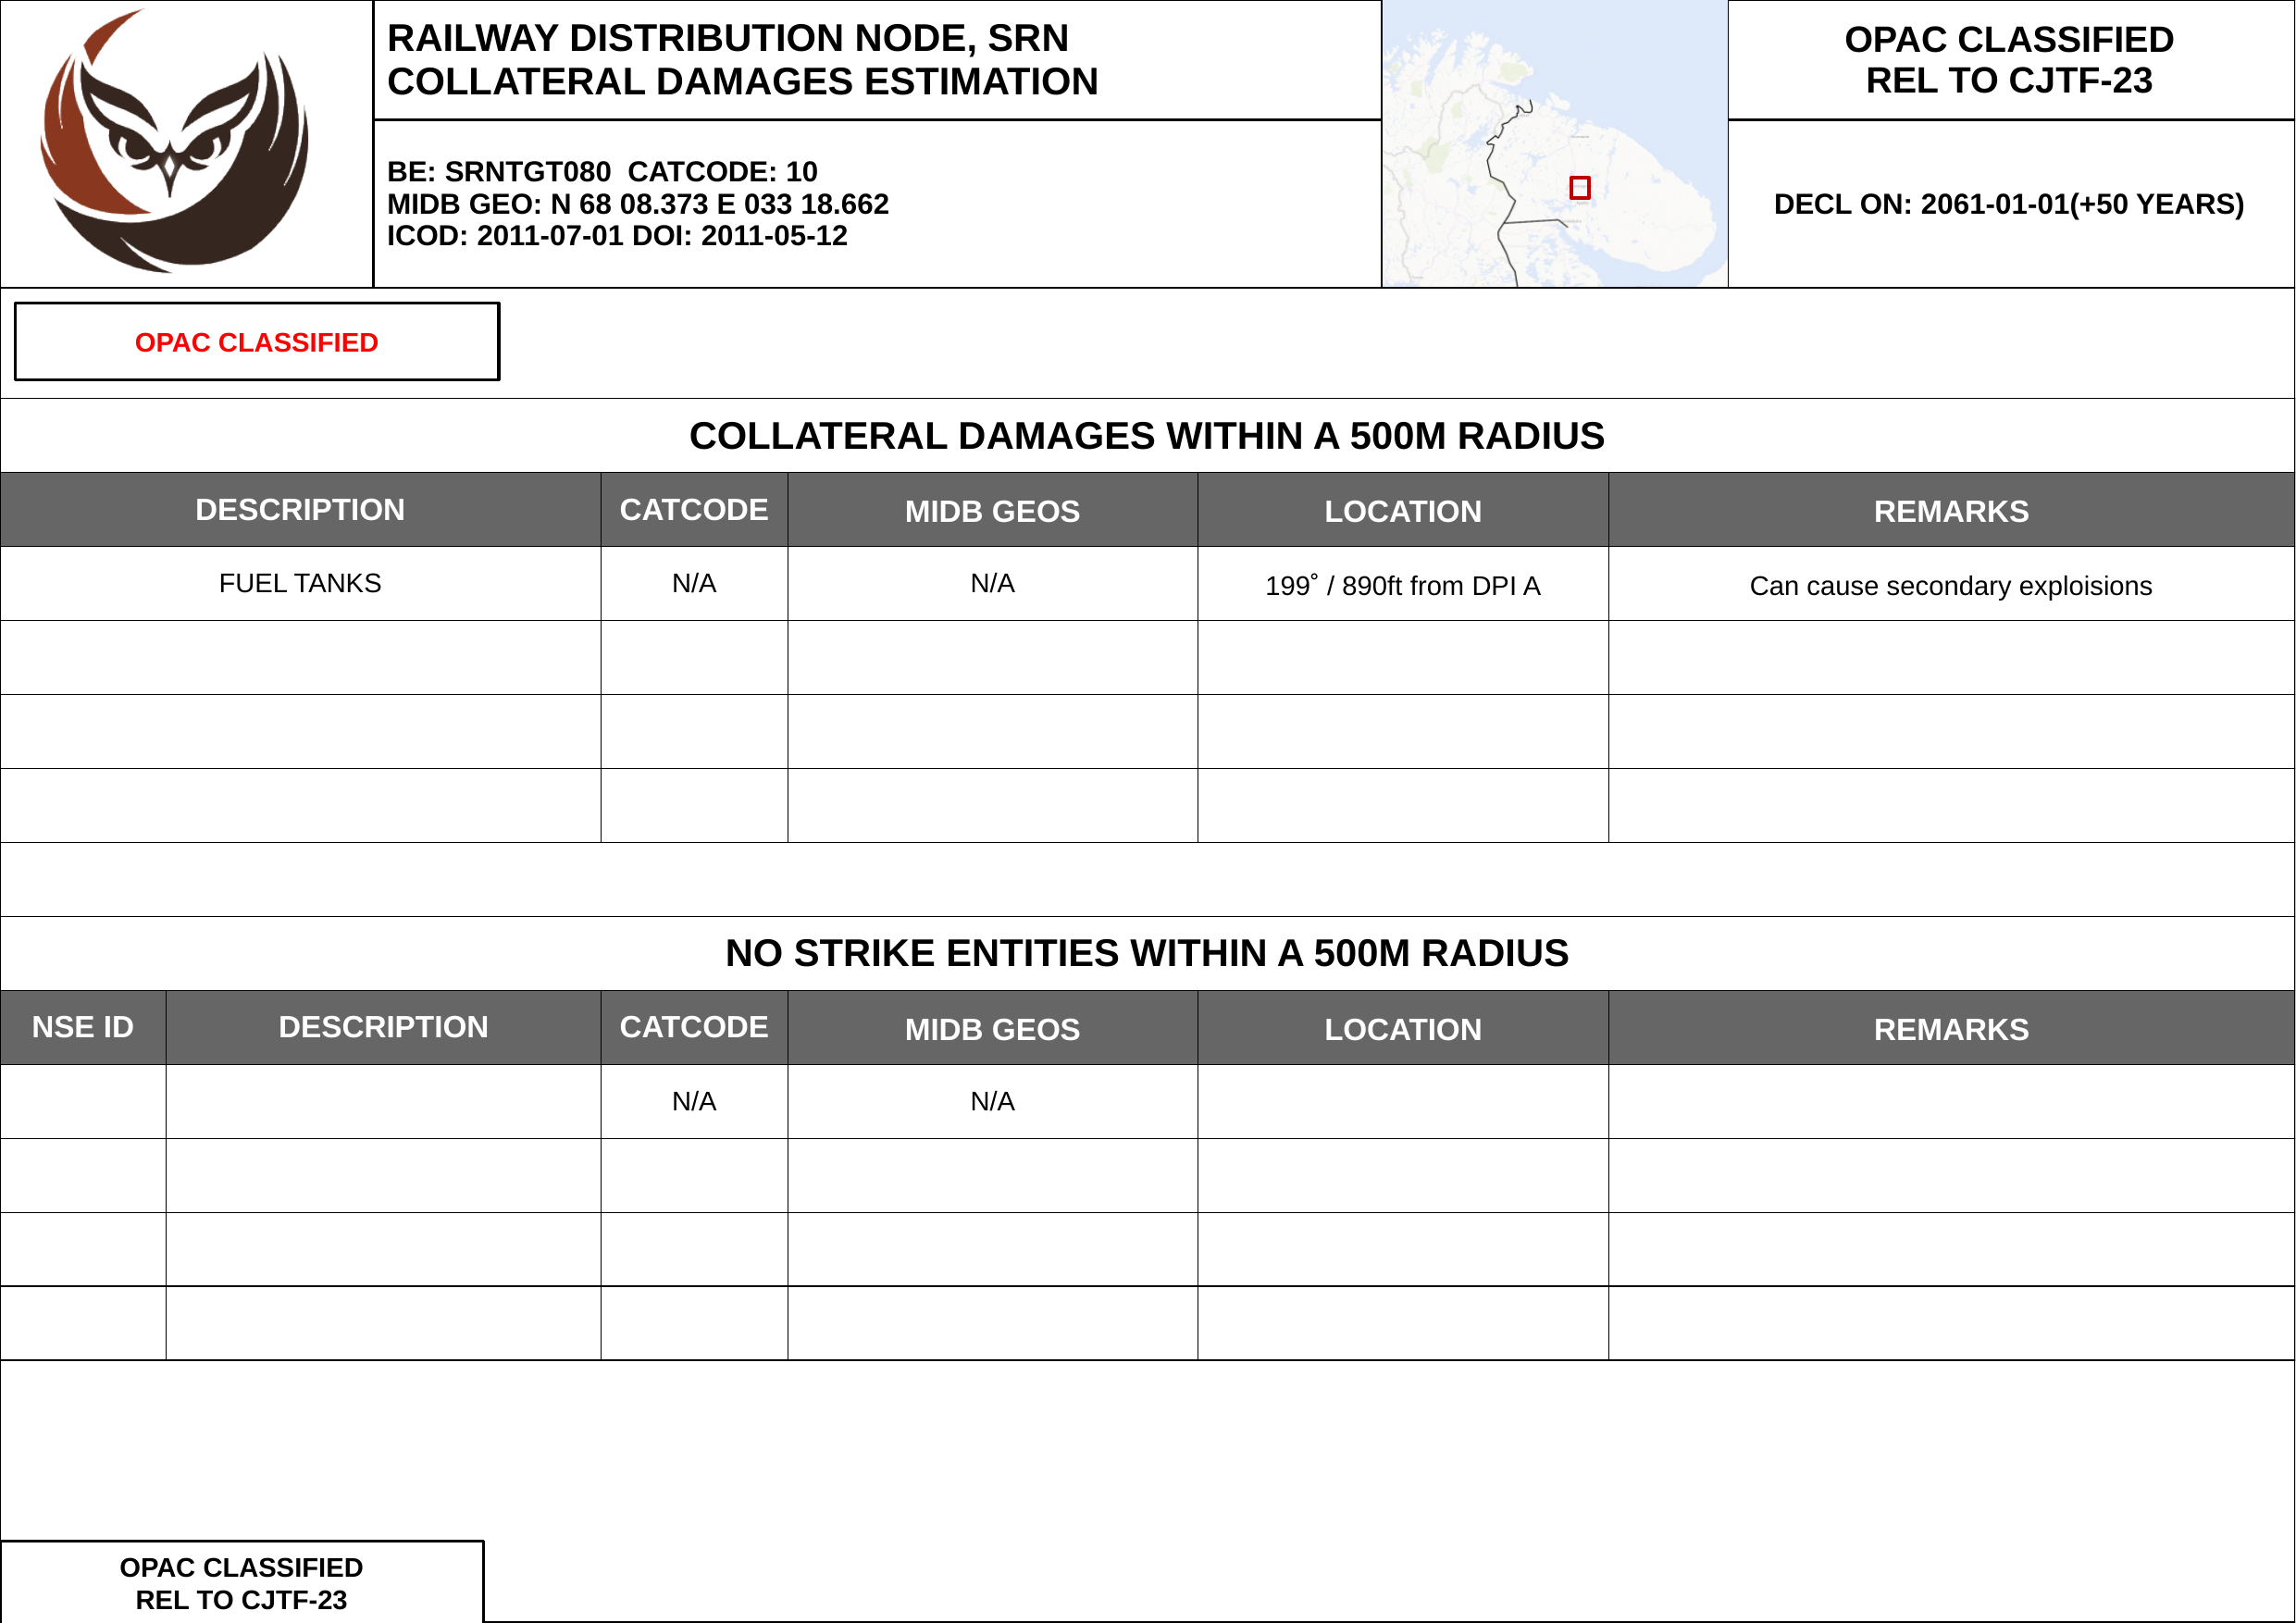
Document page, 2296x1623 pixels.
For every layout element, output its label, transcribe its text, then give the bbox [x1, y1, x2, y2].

table_cell [1, 695, 601, 768]
table_cell NSE ID [1, 991, 166, 1064]
table_cell [1609, 1065, 2294, 1138]
table_cell DESCRIPTION [1, 473, 601, 546]
picture [0, 0, 339, 298]
table_cell [602, 695, 788, 768]
table_cell [1198, 1213, 1608, 1285]
table_cell [1609, 621, 2294, 694]
table_cell N/A [788, 1065, 1198, 1138]
table_cell [788, 695, 1198, 768]
table_cell [1198, 769, 1608, 842]
table_cell REMARKS [1609, 473, 2294, 546]
table_cell [1, 1287, 166, 1359]
table_cell LOCATION [1198, 991, 1608, 1064]
table_cell [788, 1213, 1198, 1285]
table_header COLLATERAL DAMAGES WITHIN A 500M RADIUS [1, 399, 2294, 472]
picture [1382, 0, 1729, 287]
table_cell BE: SRNTGT080 CATCODE: 10 MIDB GEO: N 68 08.373 E 033 18.662 ICOD: 2011-07-01 DOI: 2011-05-12 [375, 121, 1377, 287]
table_cell [1609, 1213, 2294, 1285]
table_cell [1, 1361, 2294, 1621]
table_header RAILWAY DISTRIBUTION NODE, SRN COLLATERAL DAMAGES ESTIMATION [375, 1, 1379, 118]
table_cell [167, 1065, 601, 1138]
table_cell DECL ON: 2061-01-01(+50 YEARS) [1732, 121, 2294, 287]
table_cell [1, 289, 2294, 398]
table_cell FUEL TANKS [1, 547, 601, 620]
table_cell MIDB GEOS [788, 473, 1198, 546]
table_cell [1609, 1139, 2294, 1212]
table_cell [1198, 621, 1608, 694]
text_box OPAC CLASSIFIED REL TO CJTF-23 [0, 1541, 484, 1623]
table_cell NO STRIKE ENTITIES WITHIN A 500M RADIUS [1, 917, 2294, 990]
table_cell [602, 621, 788, 694]
table_cell [1, 769, 601, 842]
table_cell [1609, 695, 2294, 768]
table_cell [1198, 1065, 1608, 1138]
table_cell [788, 1139, 1198, 1212]
table_cell N/A [602, 547, 788, 620]
table_header OPAC CLASSIFIED REL TO CJTF-23 [1731, 1, 2294, 118]
table_cell N/A [788, 547, 1198, 620]
table_cell [602, 1287, 788, 1359]
table_cell [602, 1213, 788, 1285]
table_cell [167, 1287, 601, 1359]
table_cell Can cause secondary exploisions [1609, 547, 2294, 620]
table_cell [167, 1213, 601, 1285]
table_cell [602, 769, 788, 842]
table_cell REMARKS [1609, 991, 2294, 1064]
table_cell [788, 769, 1198, 842]
table_cell [1198, 1287, 1608, 1359]
table_cell [1, 621, 601, 694]
table_cell [1609, 1287, 2294, 1359]
table_cell CATCODE [602, 991, 788, 1064]
table_cell N/A [602, 1065, 788, 1138]
table_cell [1198, 695, 1608, 768]
table_cell [167, 1139, 601, 1212]
table_cell [1609, 769, 2294, 842]
text_box OPAC CLASSIFIED [15, 303, 499, 380]
table_cell [1, 1065, 166, 1138]
table_cell 199˚ / 890ft from DPI A [1198, 547, 1608, 620]
table_cell [788, 621, 1198, 694]
table_cell [602, 1139, 788, 1212]
table_cell [1, 1139, 166, 1212]
table_header [341, 1, 372, 287]
table_cell MIDB GEOS [788, 991, 1198, 1064]
table_cell [1, 1213, 166, 1285]
table_cell DESCRIPTION [167, 991, 601, 1064]
table_cell LOCATION [1198, 473, 1608, 546]
table_cell CATCODE [602, 473, 788, 546]
table_cell [1, 843, 2294, 916]
table_cell [1198, 1139, 1608, 1212]
table_cell [788, 1287, 1198, 1359]
